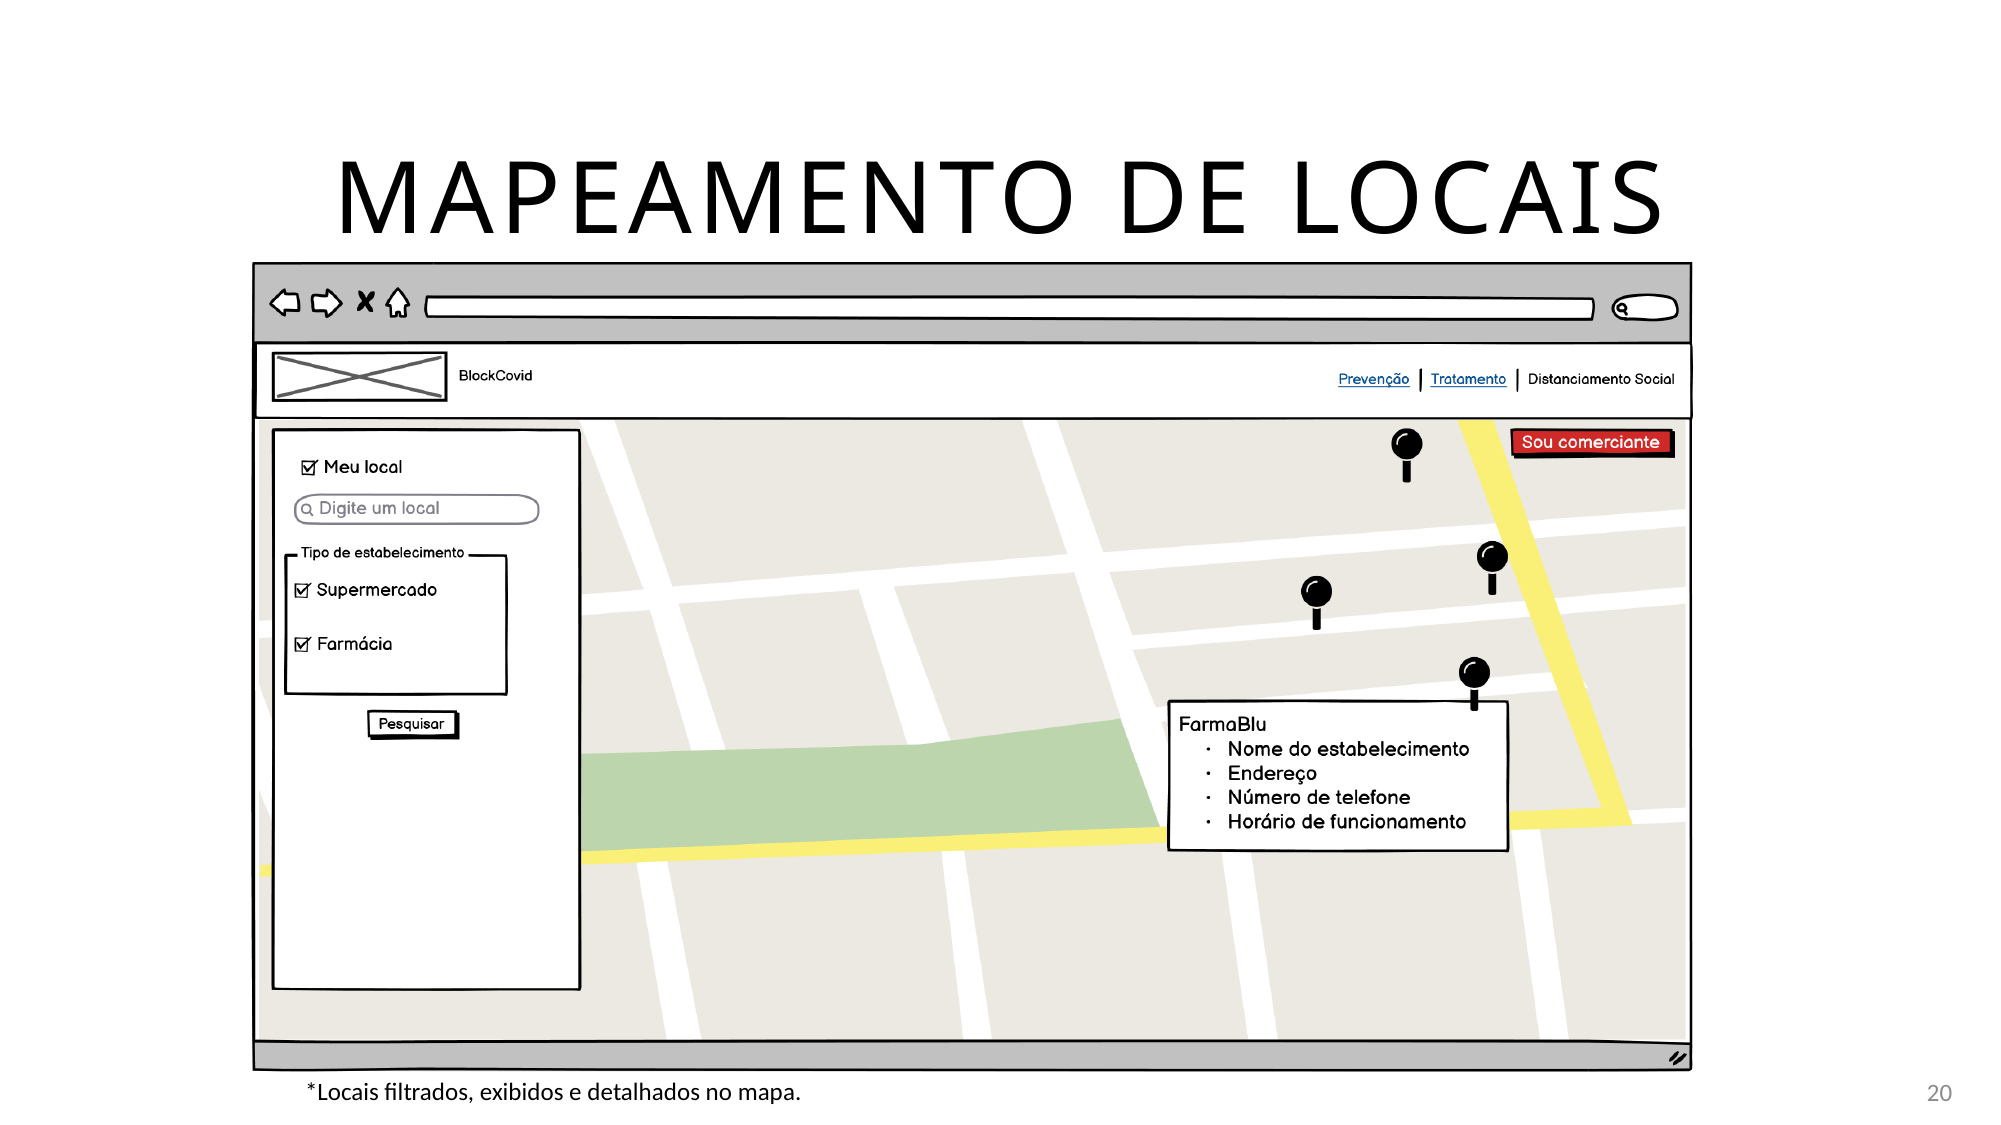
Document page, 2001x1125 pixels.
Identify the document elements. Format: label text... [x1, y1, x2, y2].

title Mapeamento de Locais [97, 125, 1903, 262]
slide_number 20 [1894, 1061, 1968, 1121]
picture [251, 260, 1693, 1072]
text_box *Locais filtrados, exibidos e detalhados no mapa. [290, 1068, 1732, 1113]
